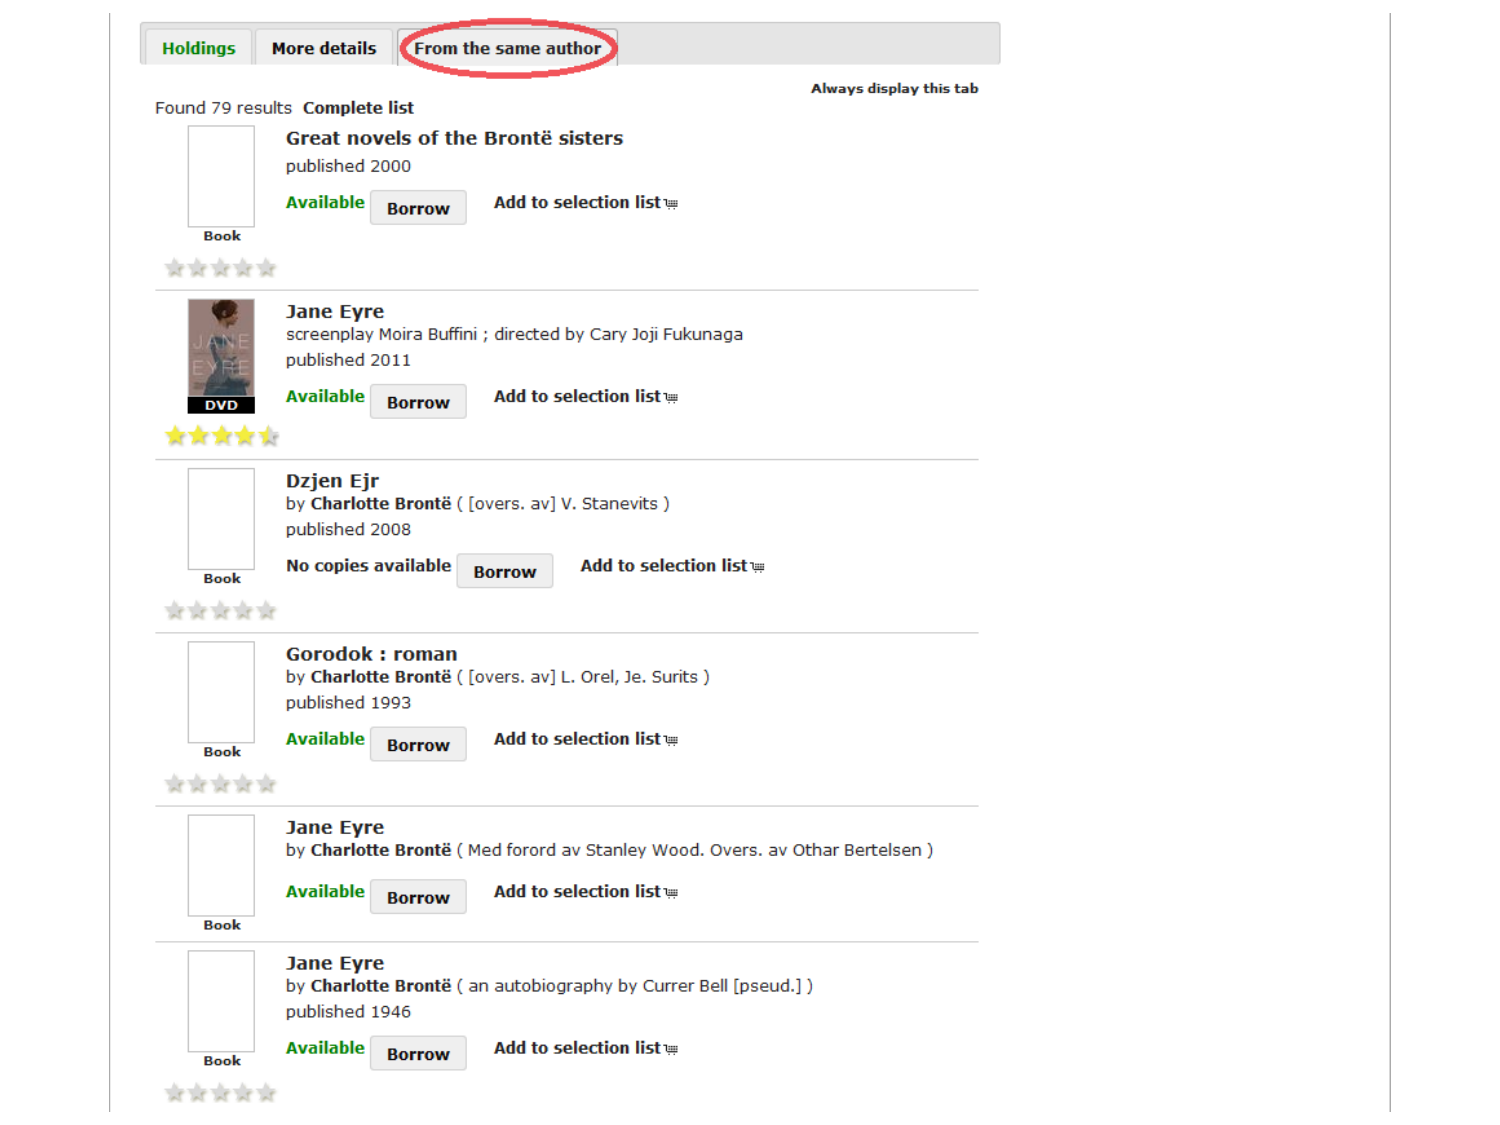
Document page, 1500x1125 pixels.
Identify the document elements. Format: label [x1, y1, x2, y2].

picture [109, 13, 1391, 1112]
